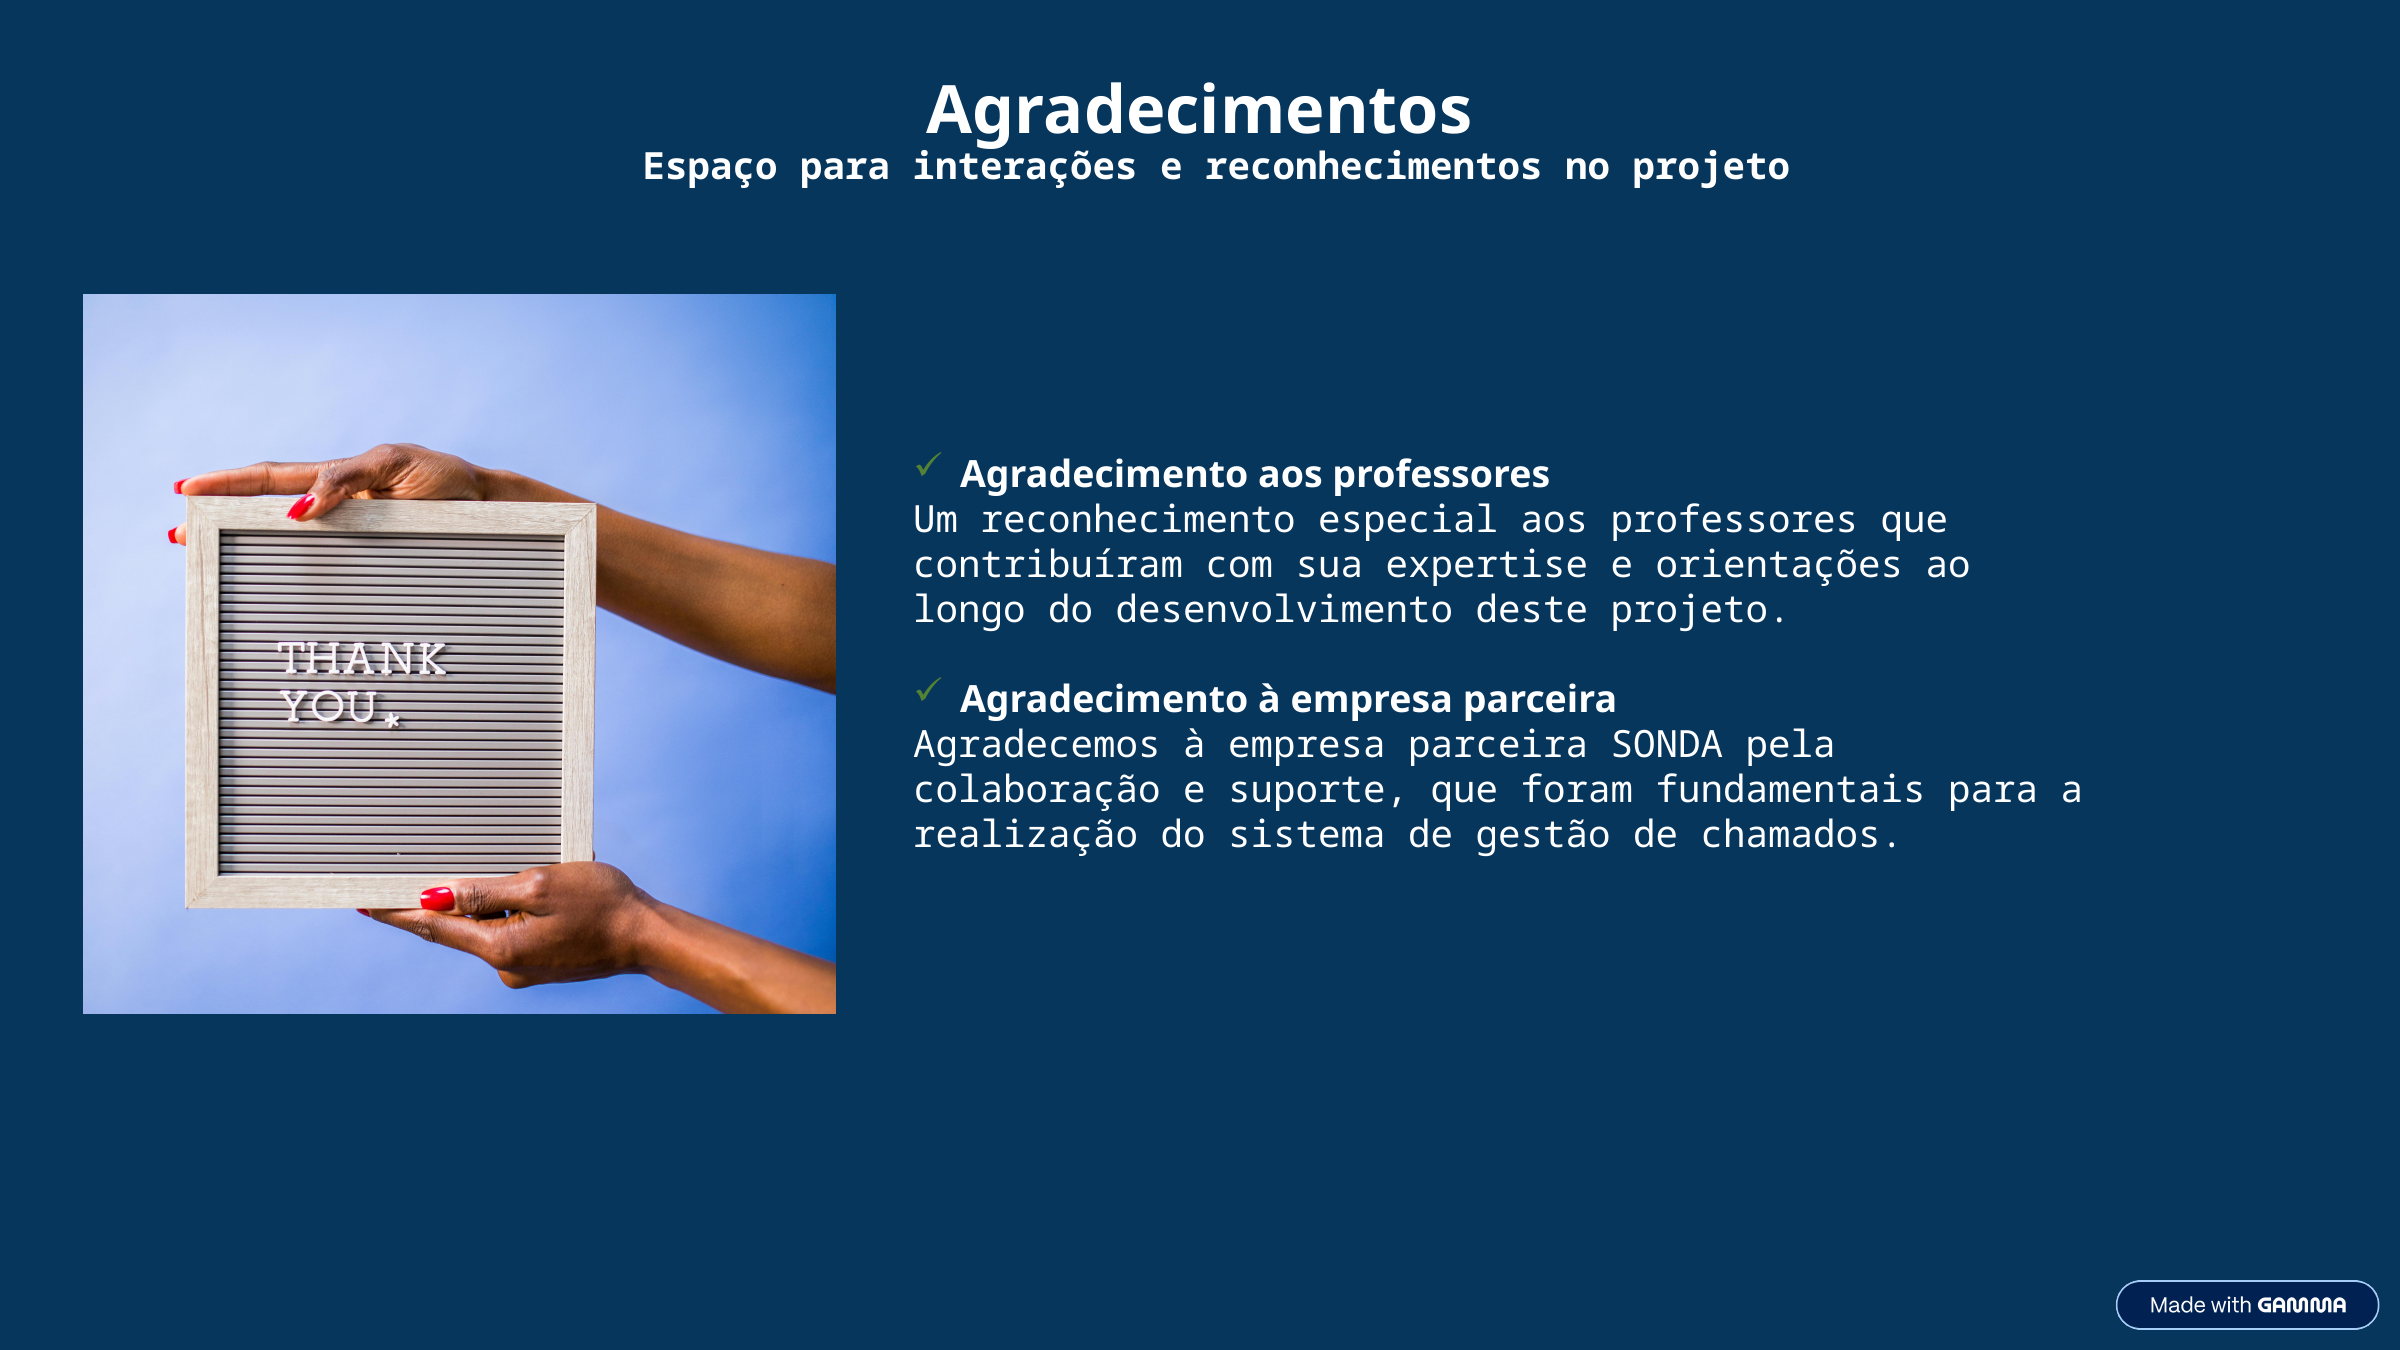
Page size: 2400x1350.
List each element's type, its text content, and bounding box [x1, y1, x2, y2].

picture [83, 294, 836, 1014]
text_box Agradecimento aos professores Um reconhecimento especial aos professores que contribuíram com sua expertise e orientações ao longo do desenvolvimento deste projeto. Agradecimento à empresa parceira Agradecemos à empresa parceira SONDA pela colaboração e suporte, que foram fundamentais para a realização do sistema de gestão de chamados. [898, 397, 2099, 953]
text_box Agradecimentos [599, 59, 1800, 155]
picture [2106, 1271, 2389, 1339]
text_box Espaço para interações e reconhecimentos no projeto [616, 134, 1817, 195]
